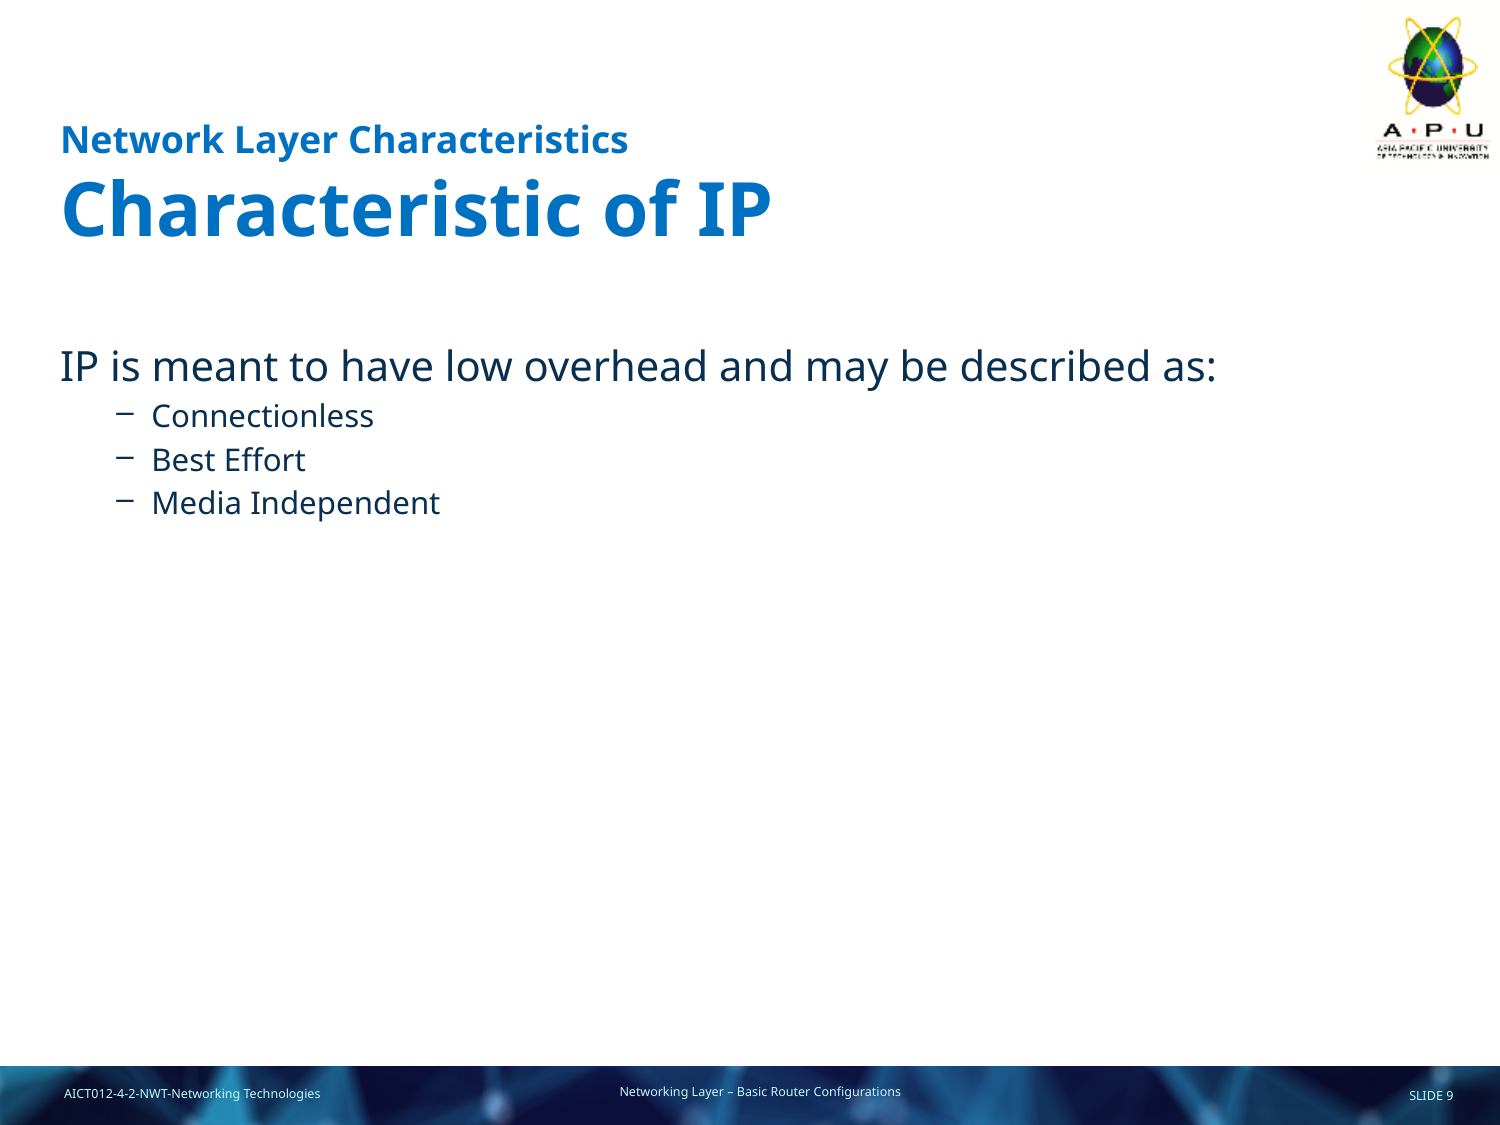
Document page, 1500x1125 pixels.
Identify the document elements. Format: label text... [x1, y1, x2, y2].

picture [1367, 0, 1500, 178]
title Network Layer Characteristics Characteristic of IP [45, 115, 1444, 253]
list IP is meant to have low overhead and may be described as: Connectionless Best Effort Media Independent [45, 332, 1444, 652]
picture [0, 1066, 1500, 1125]
